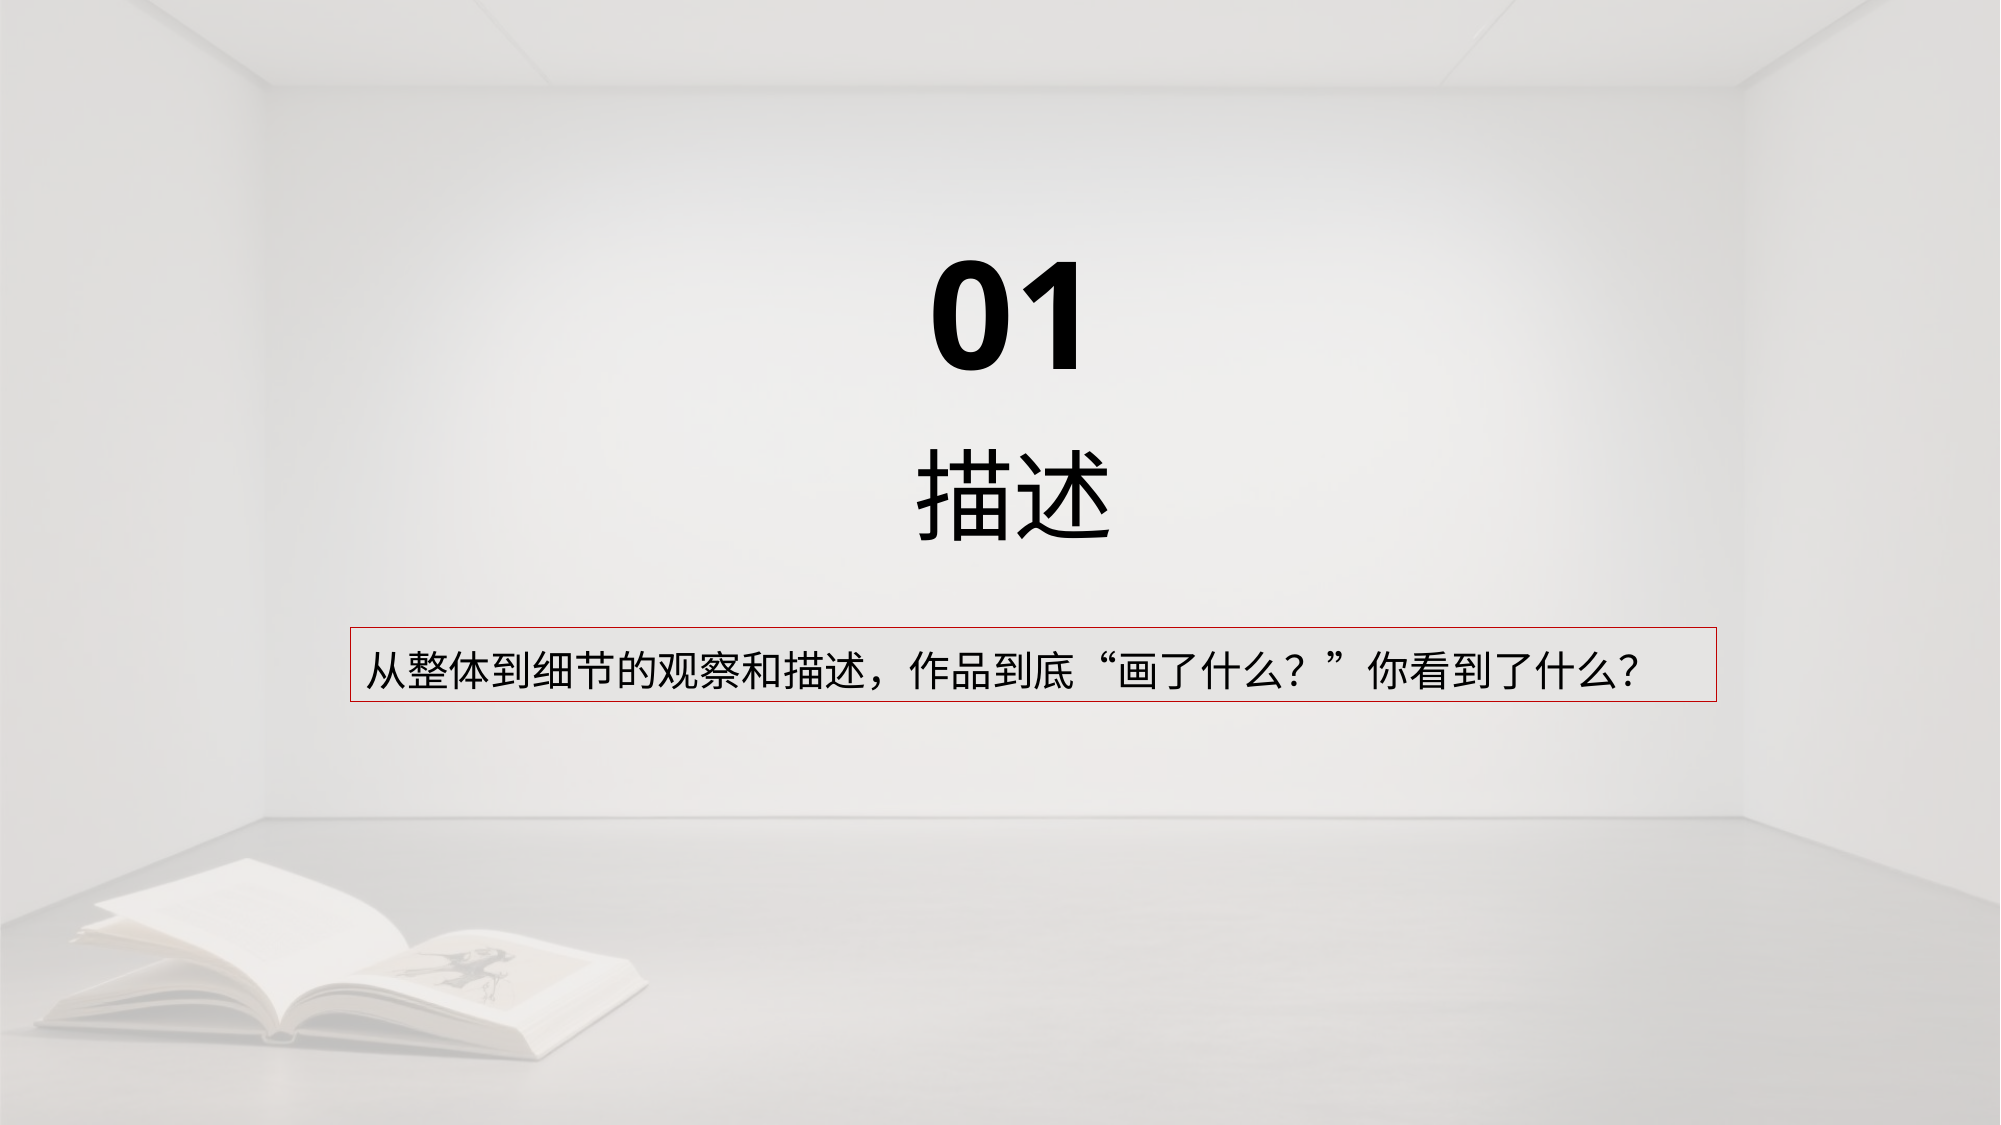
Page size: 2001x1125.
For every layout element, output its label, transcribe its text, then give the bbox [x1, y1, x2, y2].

list 01 [889, 176, 1140, 426]
text_box 从整体到细节的观察和描述，作品到底“画了什么？”你看到了什么？ [350, 627, 1717, 702]
text_box 描述 [592, 426, 1437, 561]
